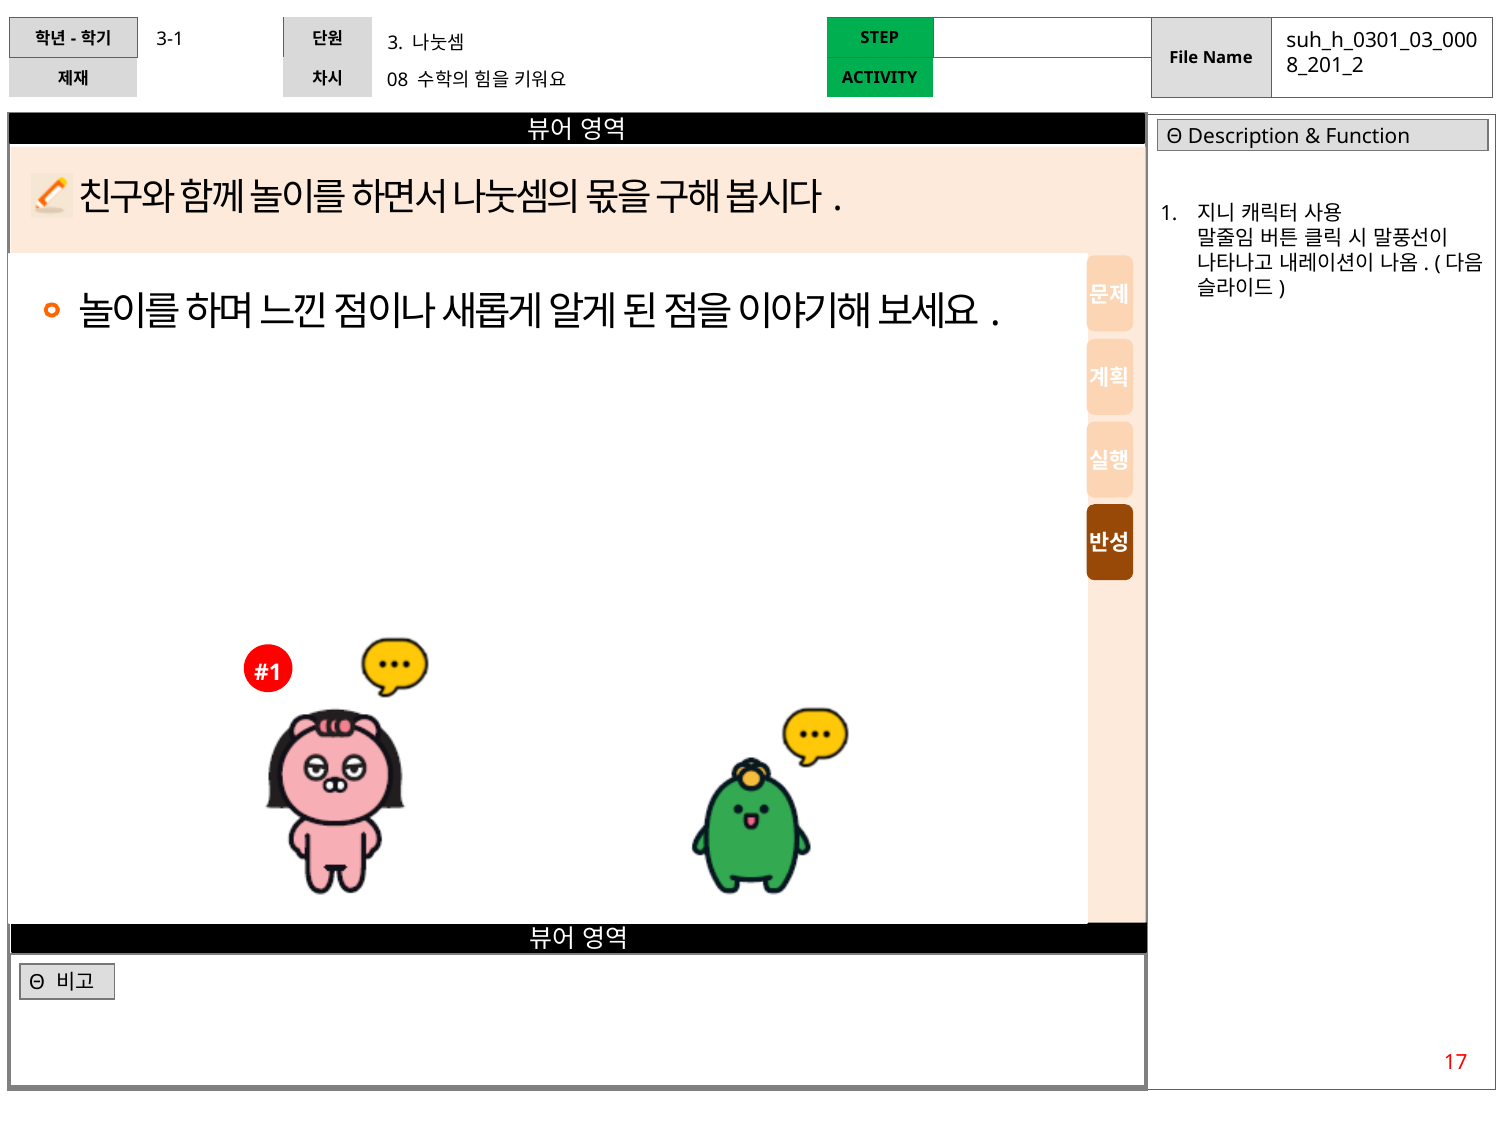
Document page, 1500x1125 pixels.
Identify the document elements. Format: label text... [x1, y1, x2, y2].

picture [250, 636, 430, 902]
text_box [9, 145, 1148, 925]
text_box 지니 캐릭터 사용 말줄임 버튼 클릭 시 말풍선이 나타나고 내레이션이 나옴. (다음 슬라이드) [1145, 160, 1500, 363]
text_box #1 [241, 642, 295, 695]
table_header Θ Description & Function [1158, 120, 1487, 150]
text_box 3-1 [141, 18, 284, 55]
picture [683, 706, 851, 902]
picture [40, 299, 61, 321]
text_box [7, 252, 1089, 925]
text_box 놀이를 하며 느낀 점이나 새롭게 알게 된 점을 이야기해 보세요. [63, 278, 1072, 342]
picture [31, 173, 73, 218]
text_box 08 수학의 힘을 키워요 [372, 60, 821, 96]
text_box 친구와 함께 놀이를 하면서 나눗셈의 몫을 구해 봅시다. [63, 165, 1150, 225]
text_box suh_h_0301_03_0008_201_2 [1271, 18, 1500, 84]
text_box 3. 나눗셈 [372, 23, 828, 48]
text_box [1086, 255, 1134, 581]
